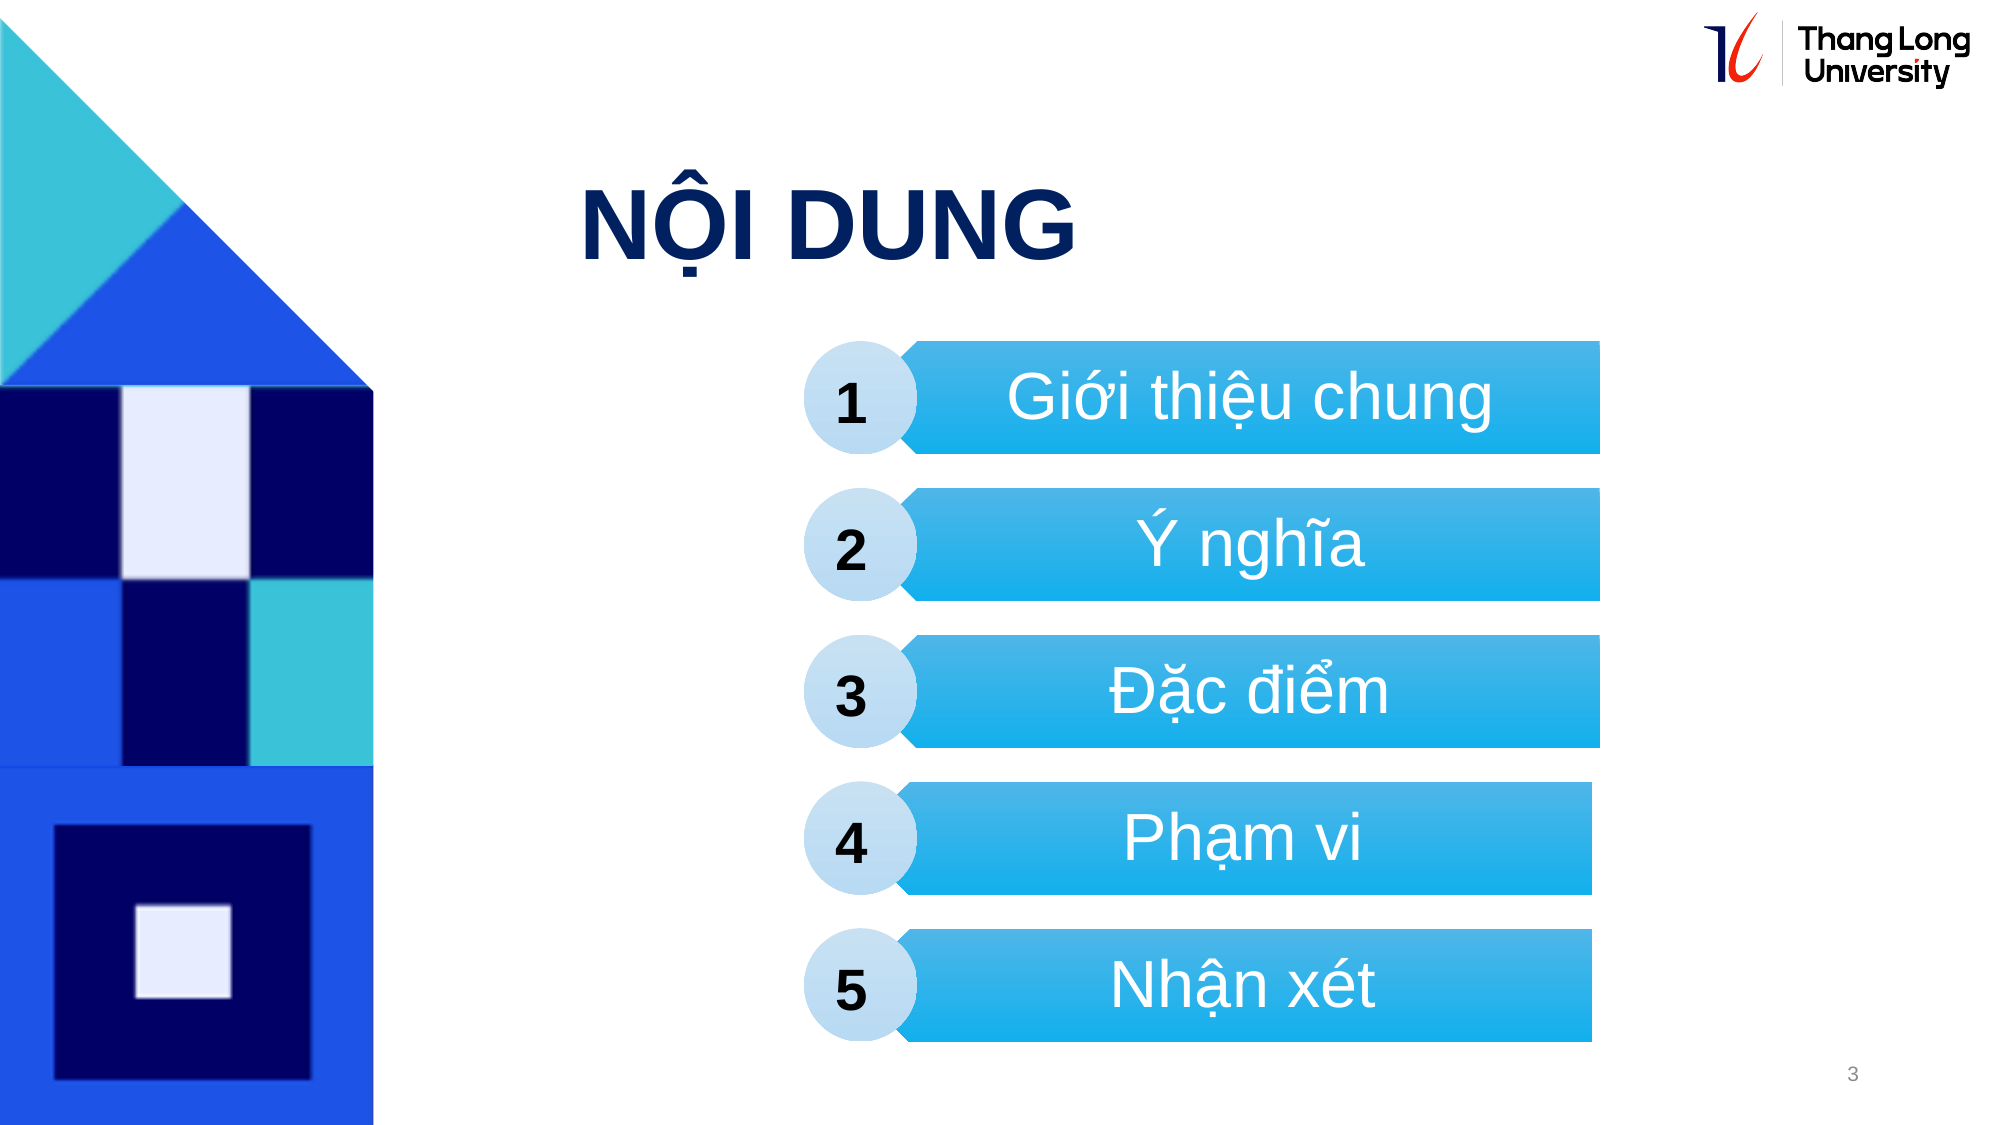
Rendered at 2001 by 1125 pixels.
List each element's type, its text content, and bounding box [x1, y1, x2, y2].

slide_number 3 [1799, 1042, 1875, 1103]
picture [0, 19, 374, 1125]
picture [1704, 12, 1970, 89]
title Nội dung [564, 127, 1128, 289]
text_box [646, 340, 1758, 1043]
